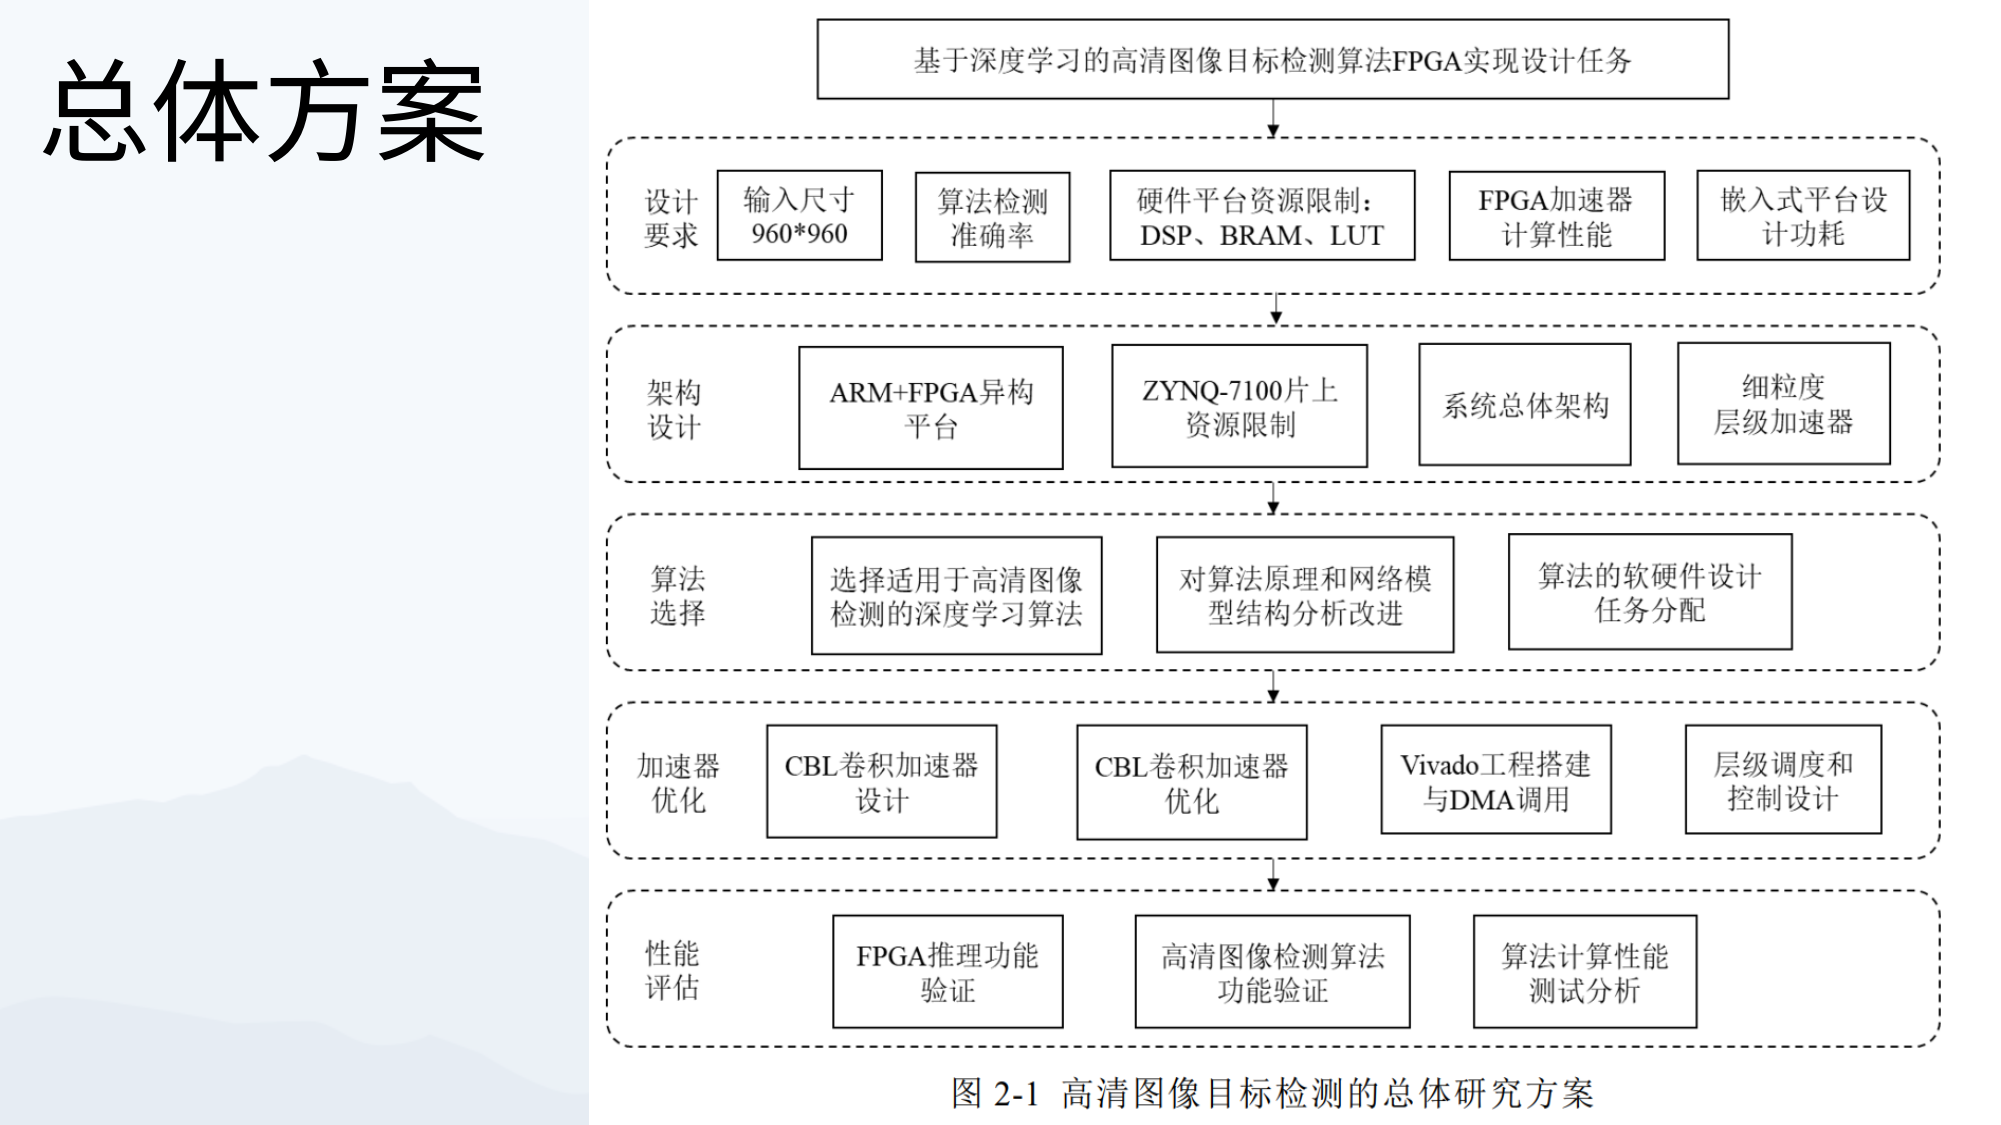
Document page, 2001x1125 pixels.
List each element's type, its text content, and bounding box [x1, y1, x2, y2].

text_box 总体方案 [23, 33, 588, 183]
picture [588, 0, 2000, 1125]
